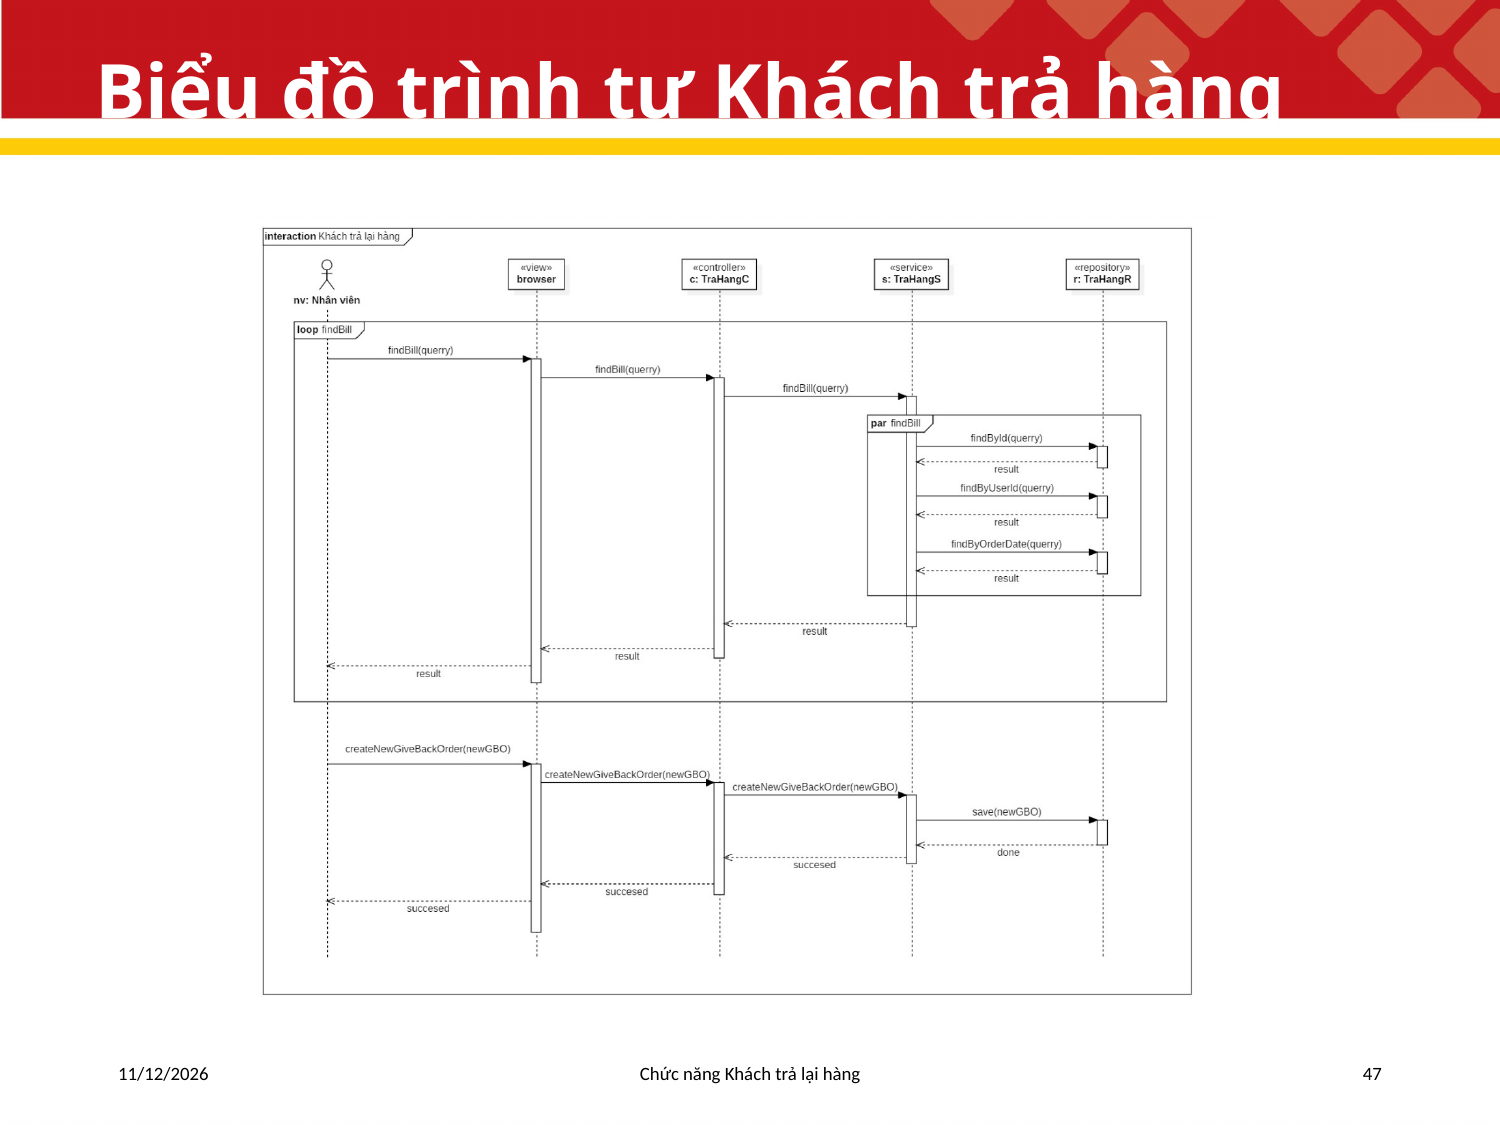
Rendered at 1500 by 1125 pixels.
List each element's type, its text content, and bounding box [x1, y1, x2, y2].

title Biểu đồ trình tự Khách trả hàng [80, 0, 1397, 204]
footer Chức năng Khách trả lại hàng [496, 1042, 1004, 1103]
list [255, 220, 1222, 1025]
picture [0, 0, 1500, 1125]
slide_number 47 [1059, 1042, 1397, 1103]
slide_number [103, 1042, 441, 1103]
